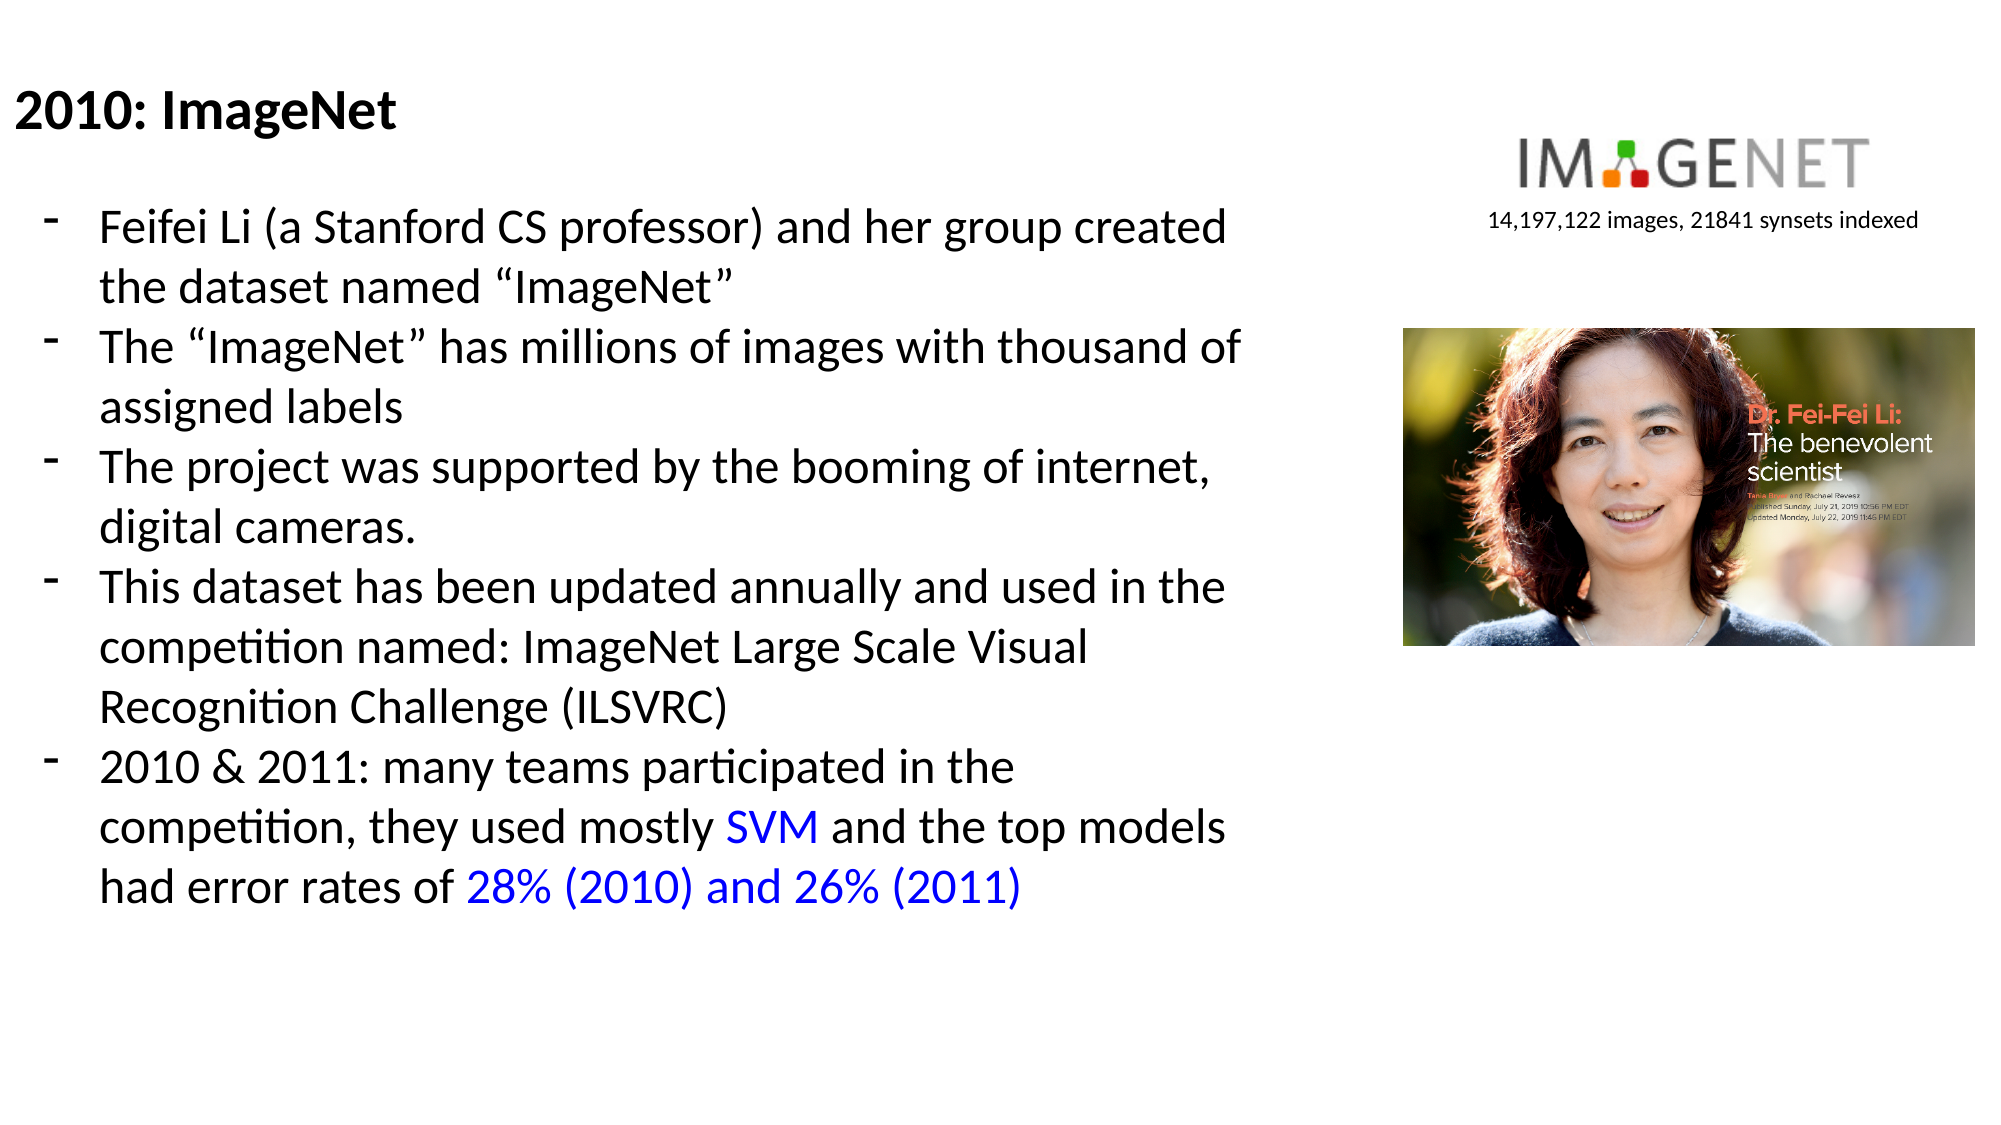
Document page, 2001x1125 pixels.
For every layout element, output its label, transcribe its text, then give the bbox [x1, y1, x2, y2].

picture [1496, 106, 1883, 219]
text_box Feifei Li (a Stanford CS professor) and her group created the dataset named “ImageNet” The “ImageNet” has millions of images with thousand of assigned labels The project was supported by the booming of internet, digital cameras. This dataset has been updated annually and used in the competition named: ImageNet Large Scale Visual Recognition Challenge (ILSVRC) 2010 & 2011: many teams participated in the competition, they used mostly SVM and the top models had error rates of 28% (2010) and 26% (2011) [28, 186, 1298, 922]
text_box 2010: ImageNet [0, 63, 1234, 149]
picture [1403, 328, 1976, 646]
text_box 14,197,122 images, 21841 synsets indexed [1472, 196, 1942, 241]
